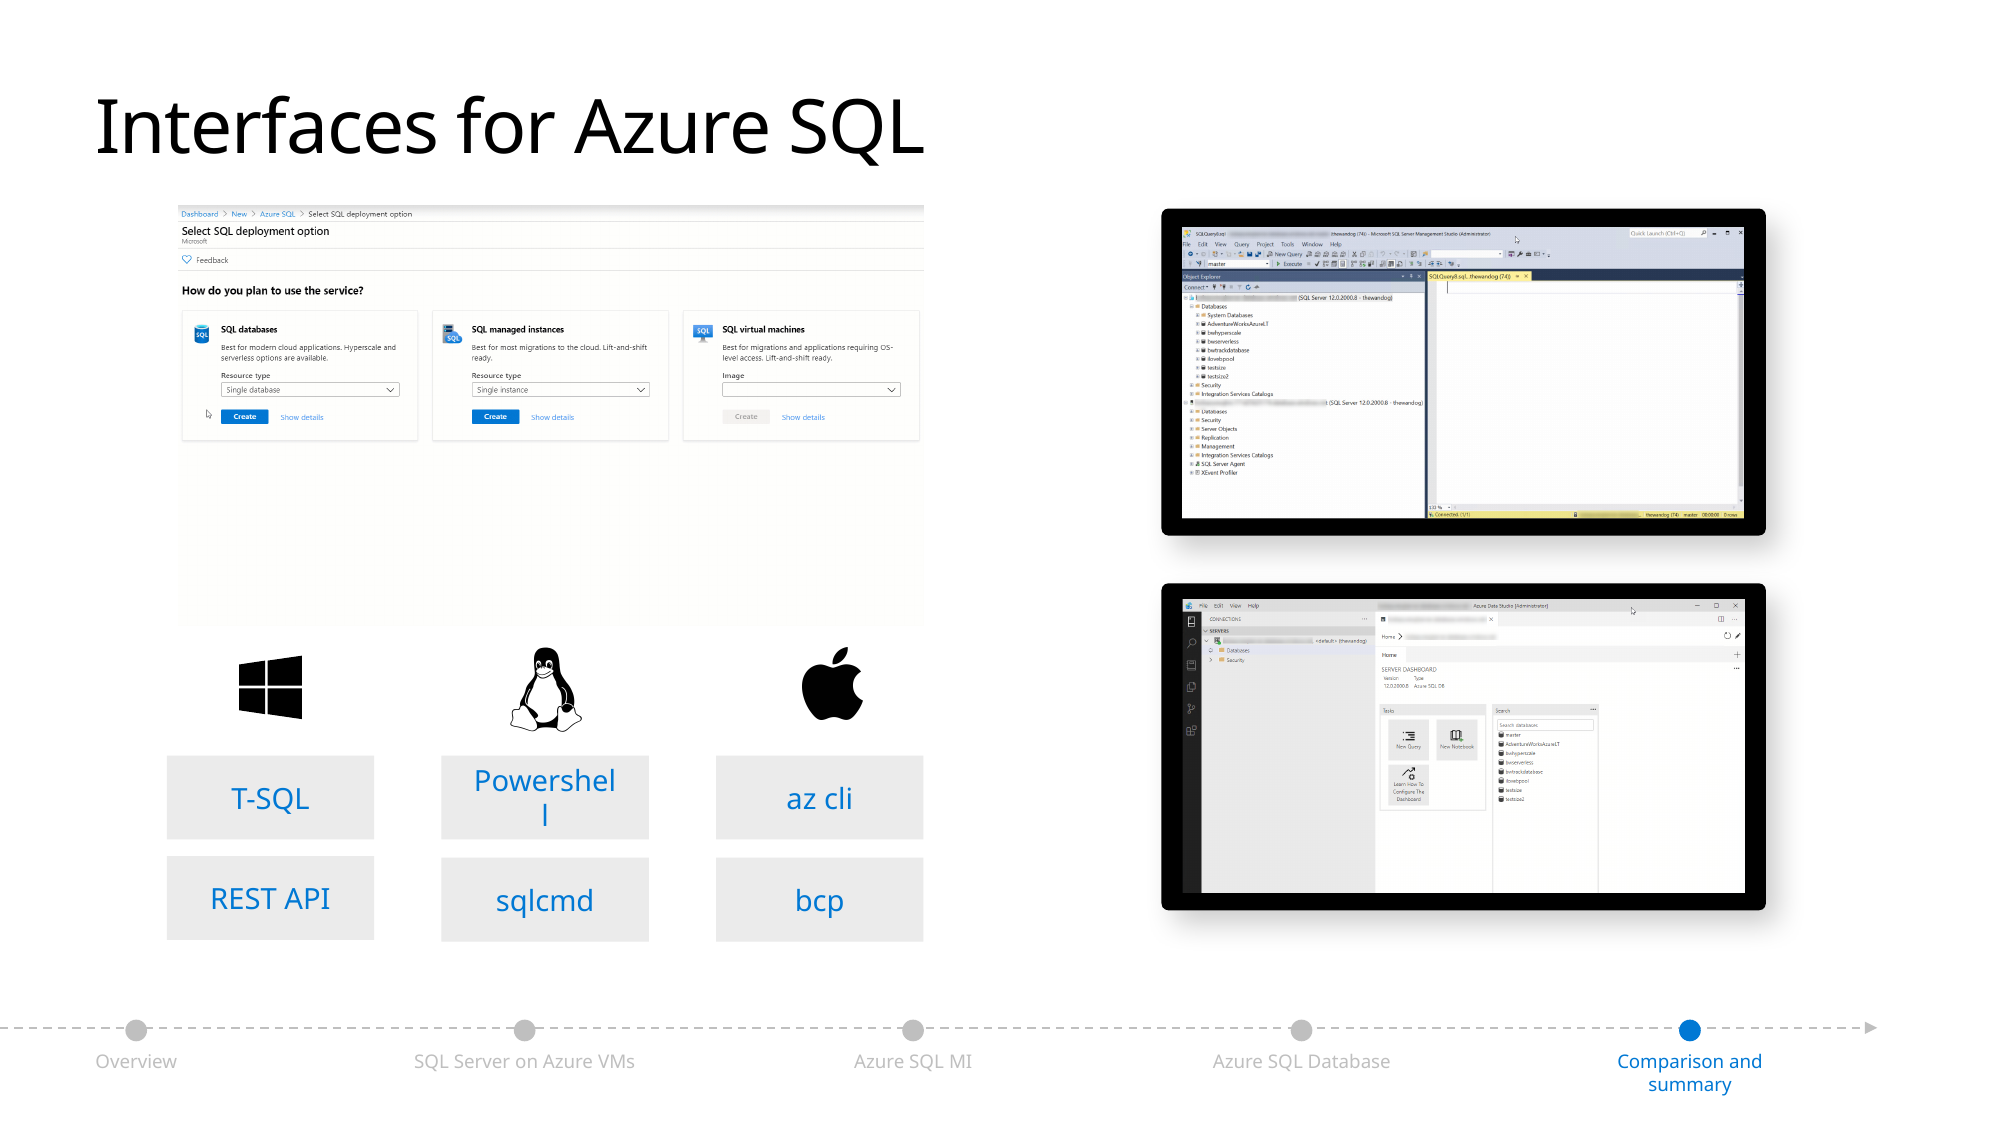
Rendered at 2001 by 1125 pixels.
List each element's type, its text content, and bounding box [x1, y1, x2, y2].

text_box bcp [715, 857, 924, 942]
picture [509, 646, 583, 733]
text_box [267, 688, 302, 720]
text_box [239, 688, 266, 715]
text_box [0, 1019, 1878, 1074]
picture [802, 647, 863, 720]
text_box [1161, 208, 1767, 536]
title Interfaces for Azure SQL [94, 78, 1903, 169]
picture [178, 205, 924, 626]
text_box [239, 660, 266, 686]
text_box T-SQL [166, 755, 375, 840]
text_box REST API [166, 855, 375, 941]
text_box sqlcmd [441, 857, 650, 942]
text_box [267, 655, 302, 686]
text_box az cli [715, 755, 924, 840]
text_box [1161, 583, 1767, 911]
text_box Powershell [441, 755, 650, 840]
